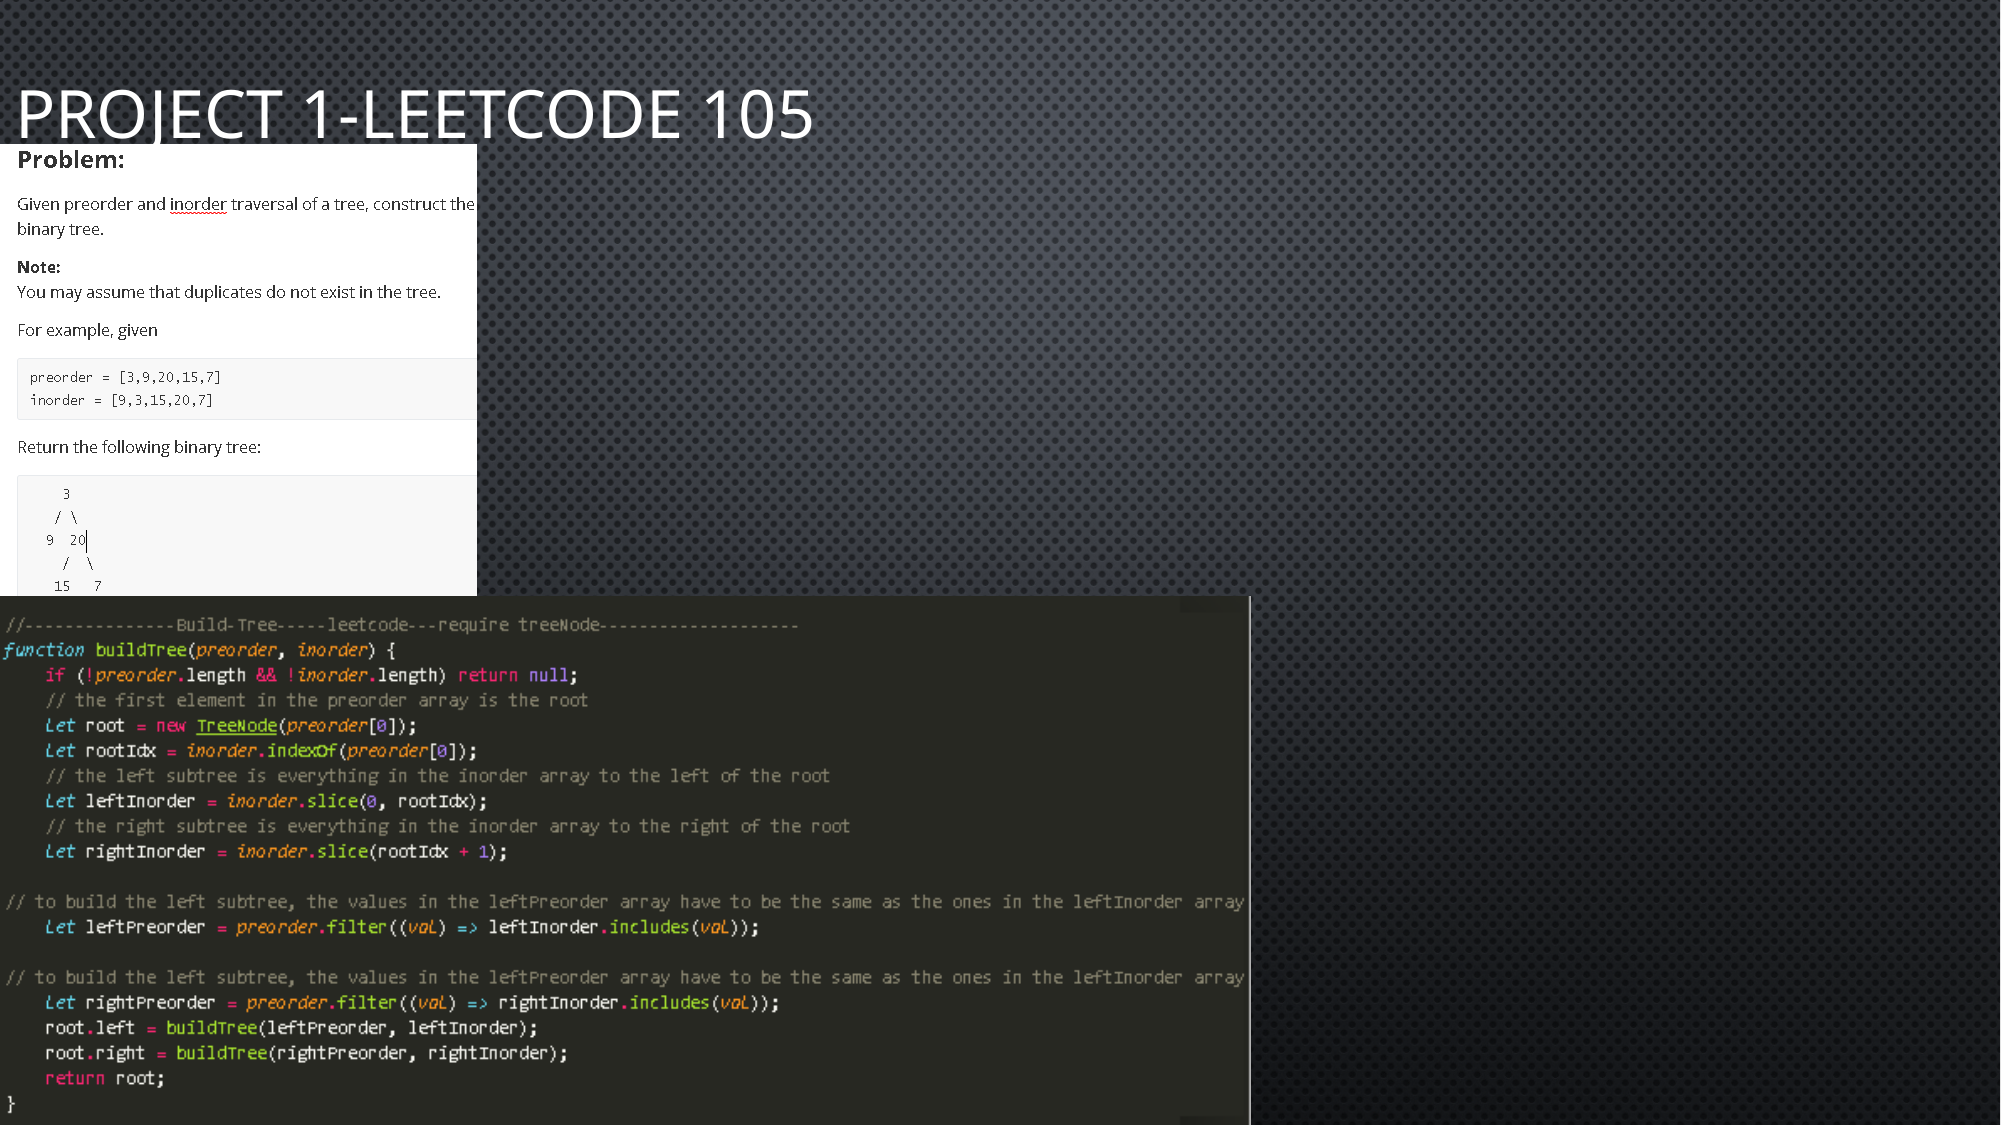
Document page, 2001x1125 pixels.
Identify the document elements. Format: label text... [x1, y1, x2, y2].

picture [0, 596, 1251, 1125]
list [0, 144, 477, 596]
title Project 1-leetcode 105 [0, 29, 876, 194]
